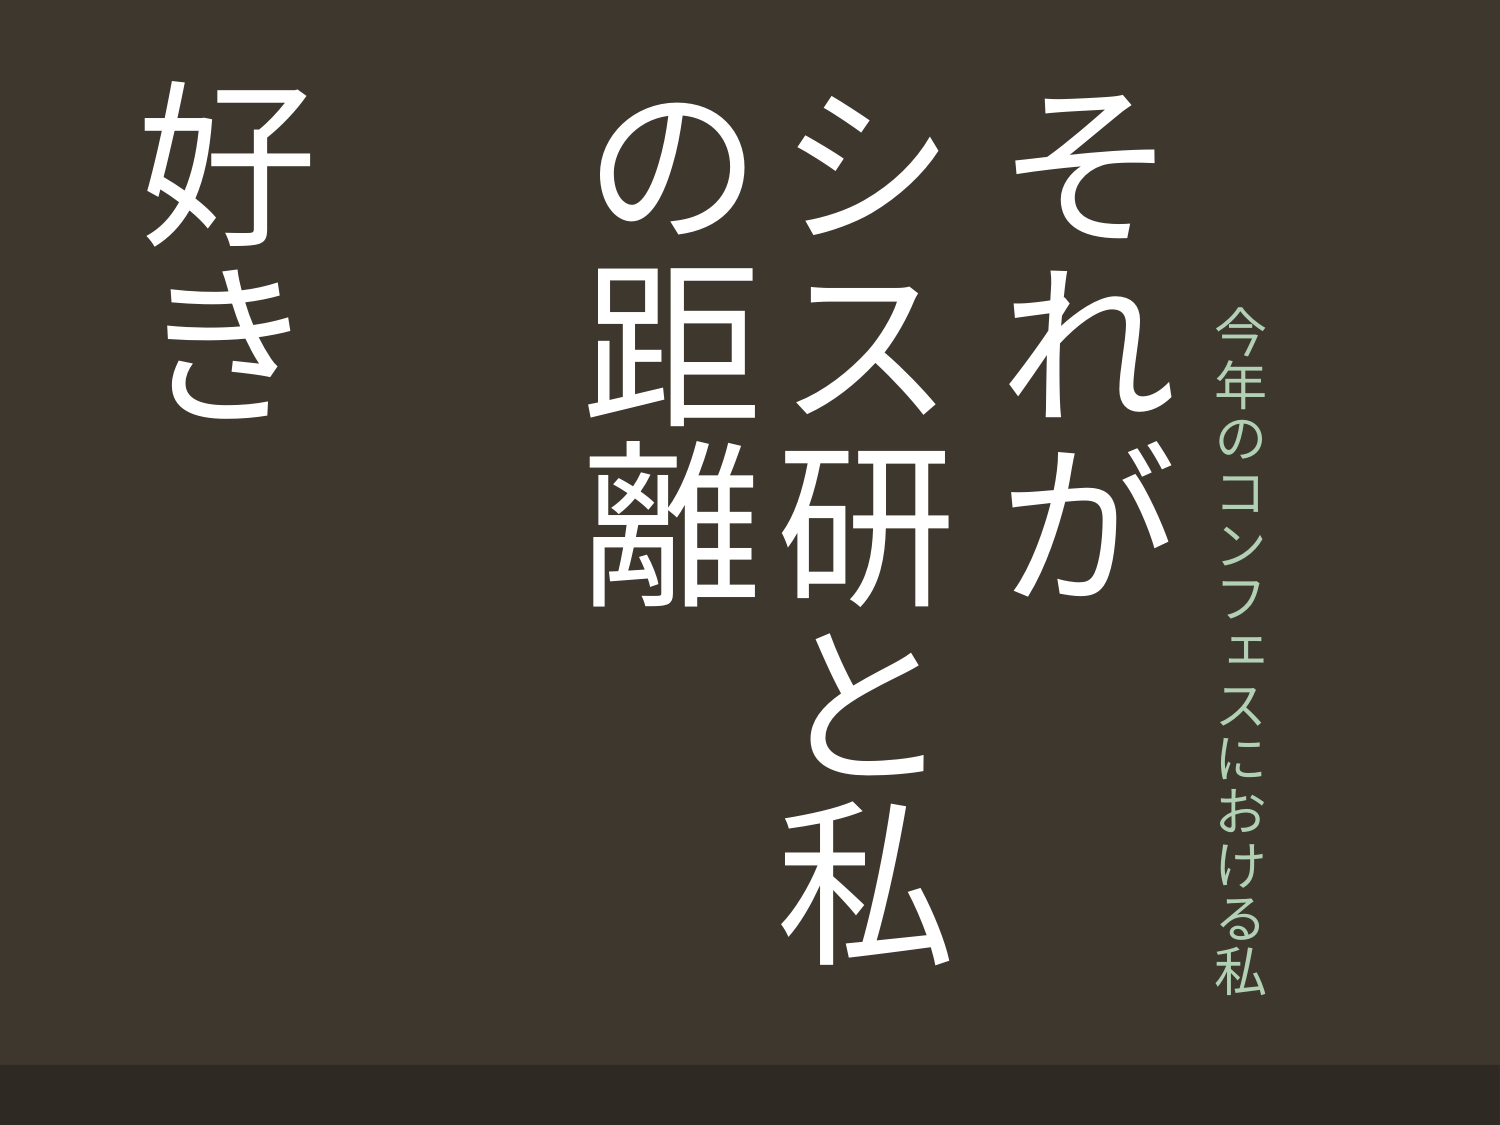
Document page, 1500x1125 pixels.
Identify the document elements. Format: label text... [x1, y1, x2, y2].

list それが シス研と私の距離 好き [103, 59, 1154, 1014]
title 今年のコンフェスにおける私 [1198, 59, 1396, 1014]
